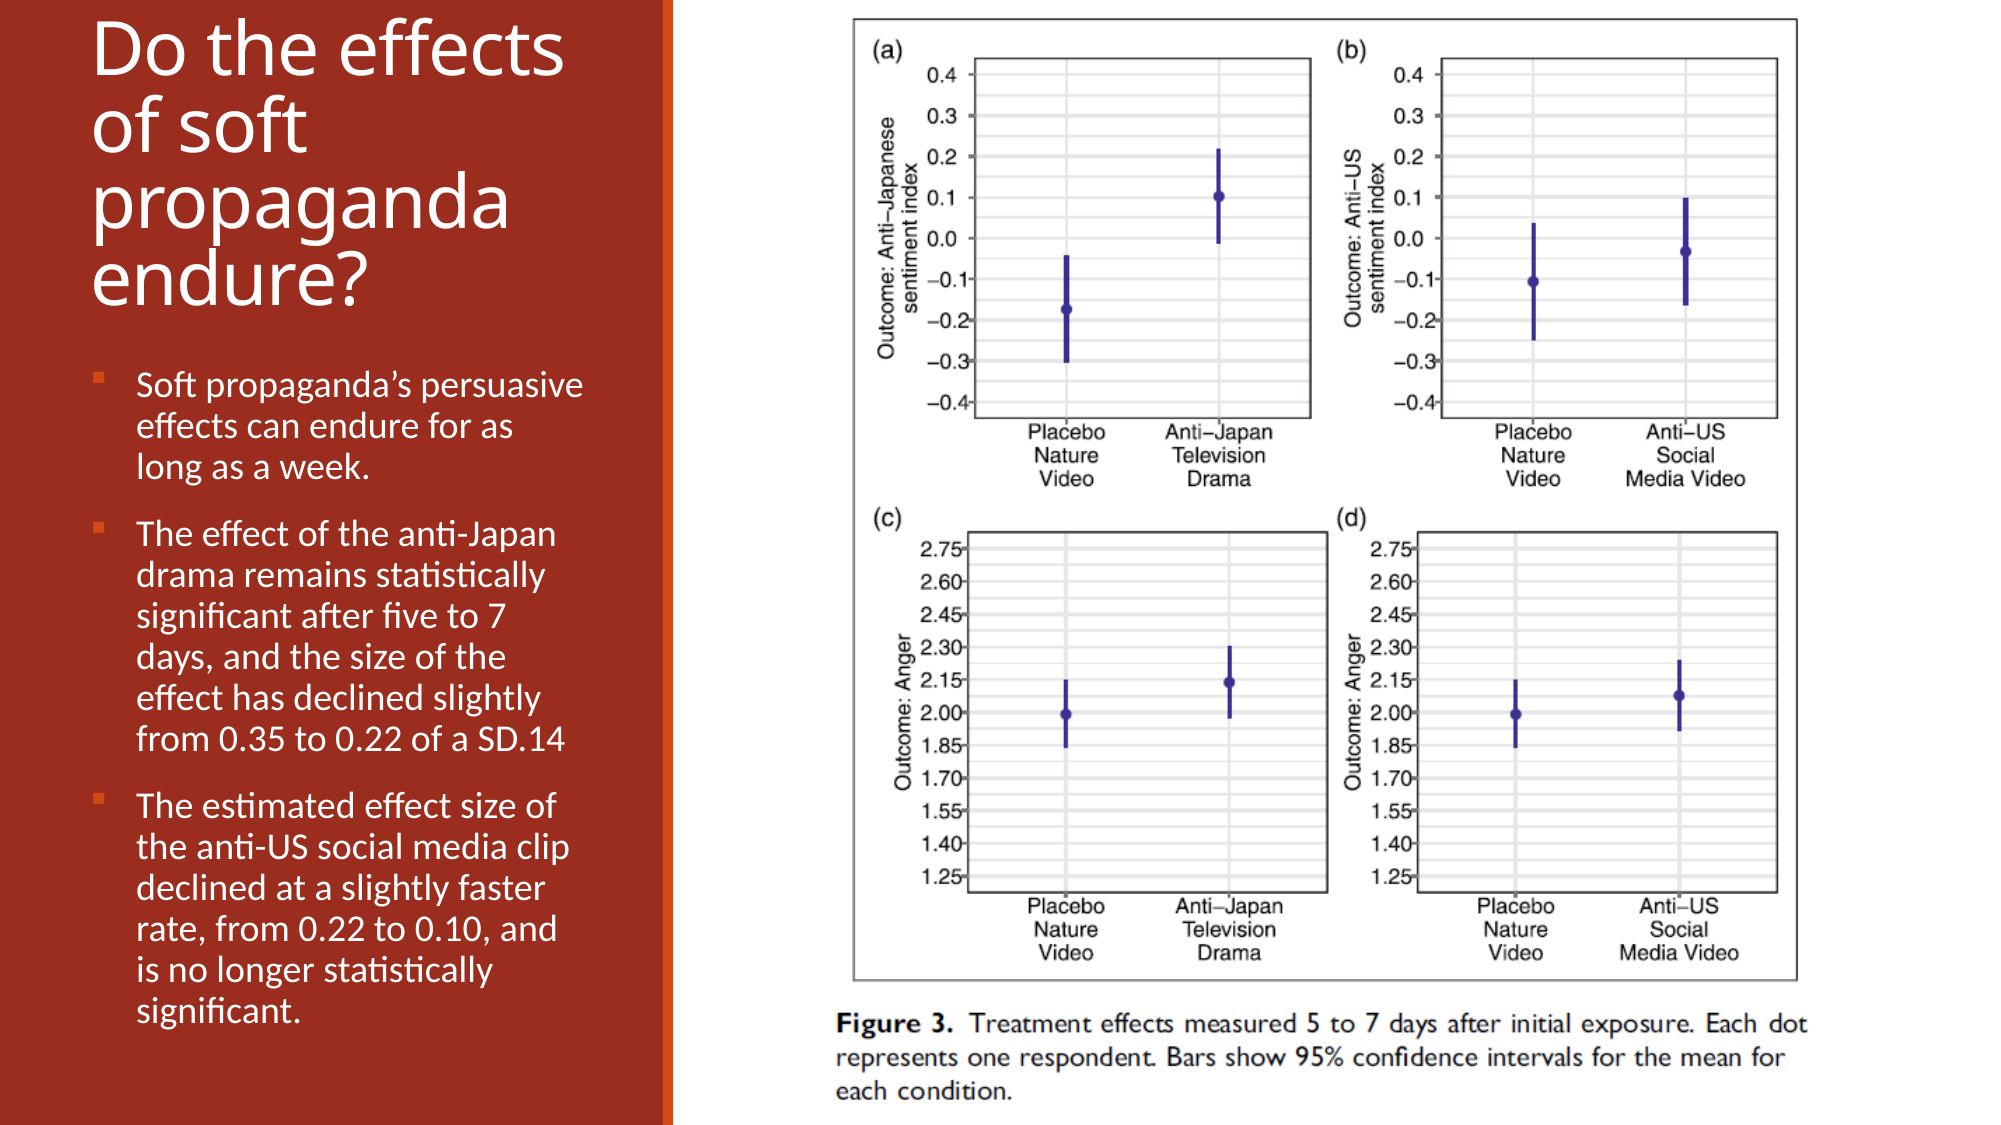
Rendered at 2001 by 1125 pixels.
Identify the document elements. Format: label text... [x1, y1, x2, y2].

list Soft propaganda’s persuasive effects can endure for as long as a week. The effect of the anti-Japan drama remains statistically significant after five to 7 days, and the size of the effect has declined slightly from 0.35 to 0.22 of a SD.14 The estimated effect size of the anti-US social media clip declined at a slightly faster rate, from 0.22 to 0.10, and is no longer statistically significant. [75, 357, 600, 1088]
title Do the effects of soft propaganda endure? [75, 73, 600, 328]
picture [830, 0, 1819, 1125]
